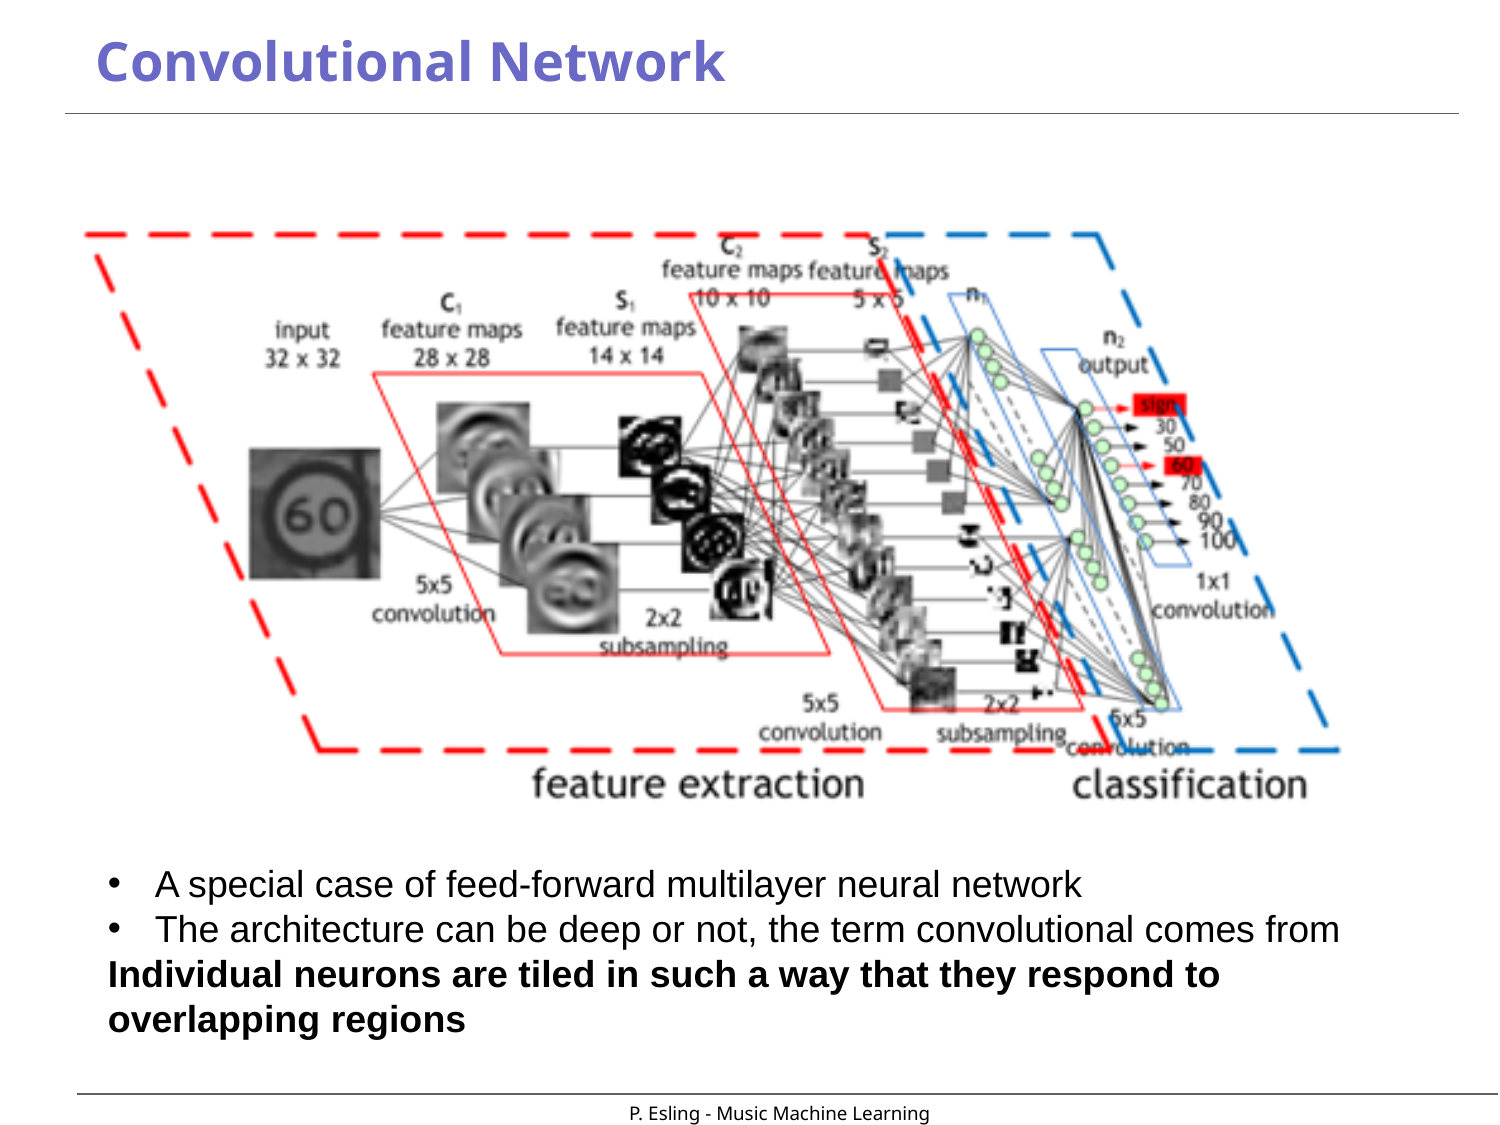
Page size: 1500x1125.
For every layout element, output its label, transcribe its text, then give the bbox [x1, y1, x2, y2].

picture [60, 187, 1476, 828]
title Convolutional Network [80, 6, 1259, 114]
footer P. Esling - Music Machine Learning [194, 1093, 1365, 1125]
text_box A special case of feed-forward multilayer neural network The architecture can be deep or not, the term convolutional comes from Individual neurons are tiled in such a way that they respond to overlapping regions [93, 852, 1460, 1048]
